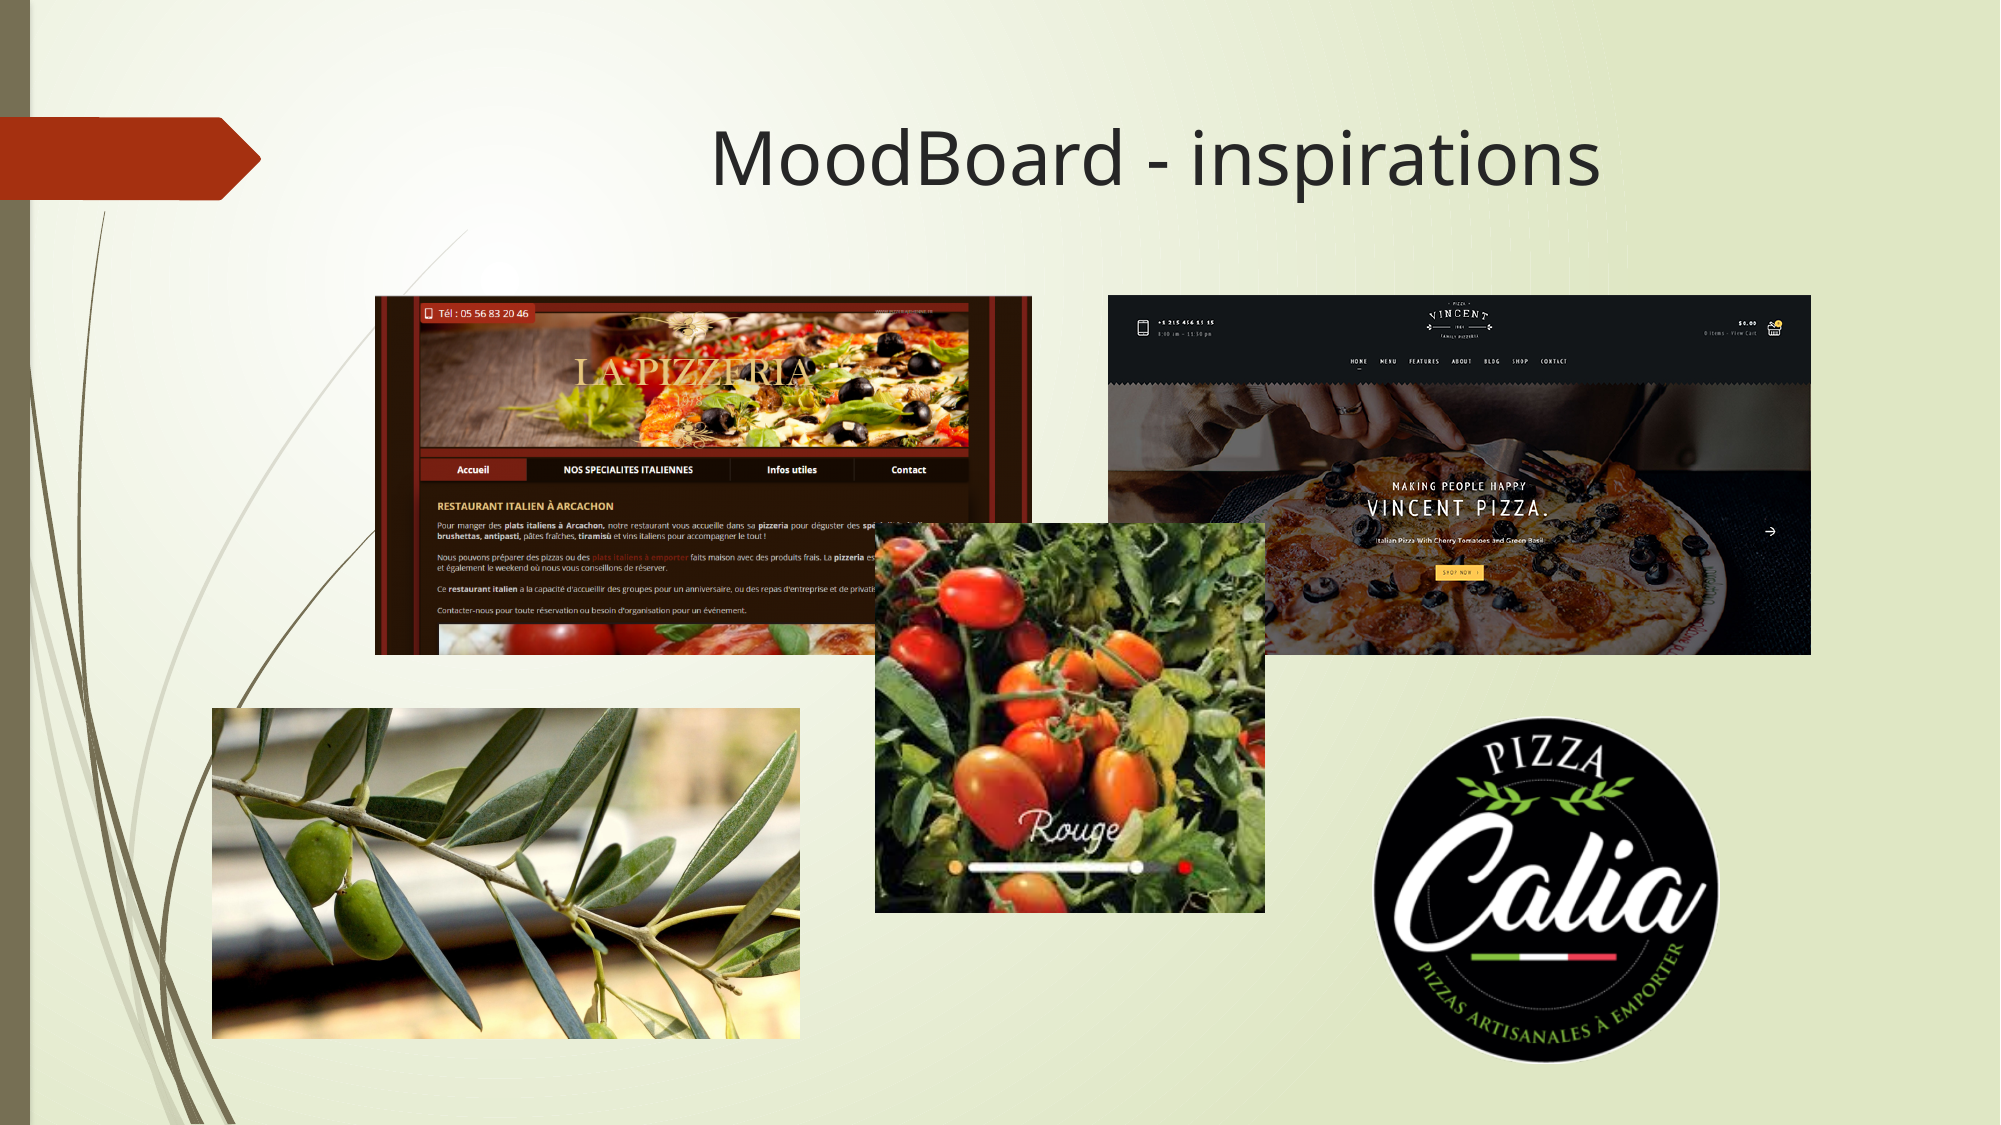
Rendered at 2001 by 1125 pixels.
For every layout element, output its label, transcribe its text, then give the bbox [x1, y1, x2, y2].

picture [1371, 716, 1720, 1065]
picture [875, 294, 1811, 913]
title MoodBoard - inspirations [425, 102, 1888, 313]
picture [211, 707, 800, 1040]
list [375, 294, 1033, 656]
